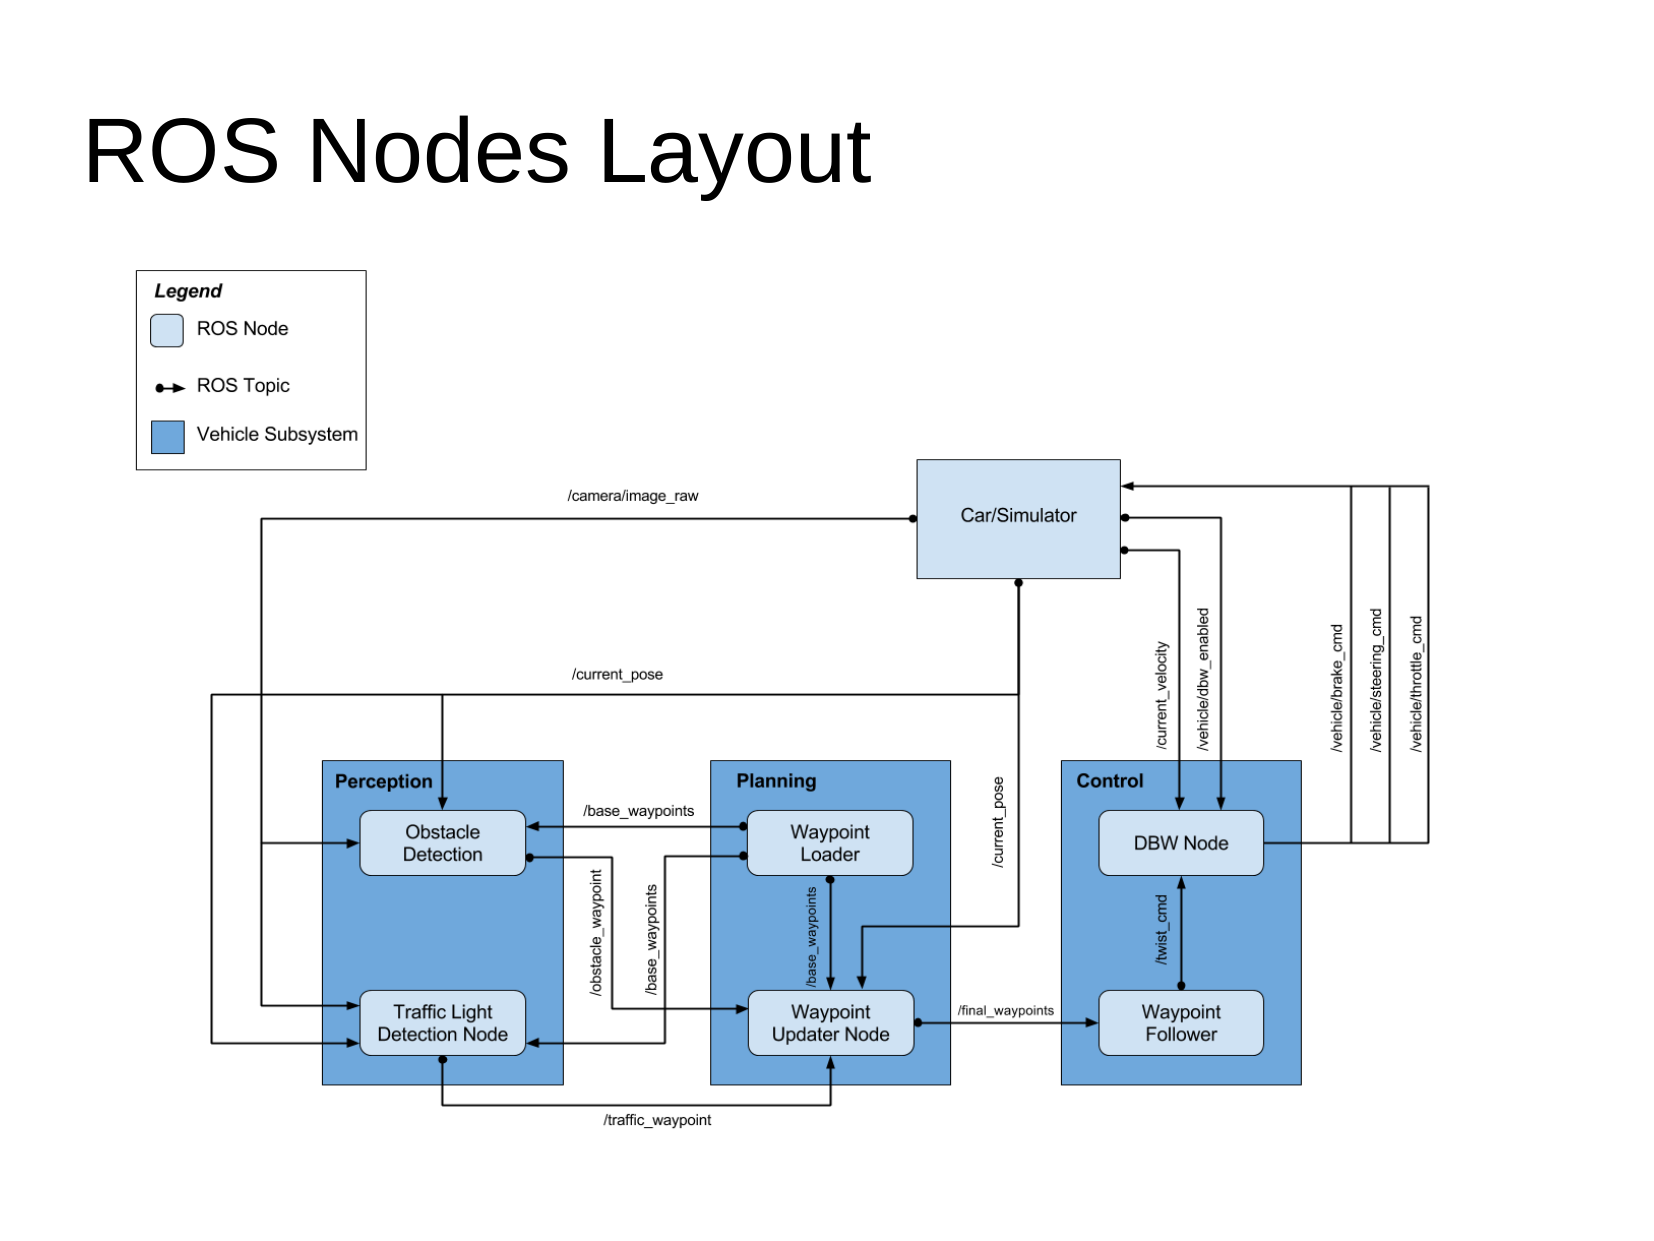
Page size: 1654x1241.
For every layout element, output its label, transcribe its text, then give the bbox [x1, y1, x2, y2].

title ROS Nodes Layout [82, 49, 1571, 257]
picture [82, 205, 1497, 1180]
